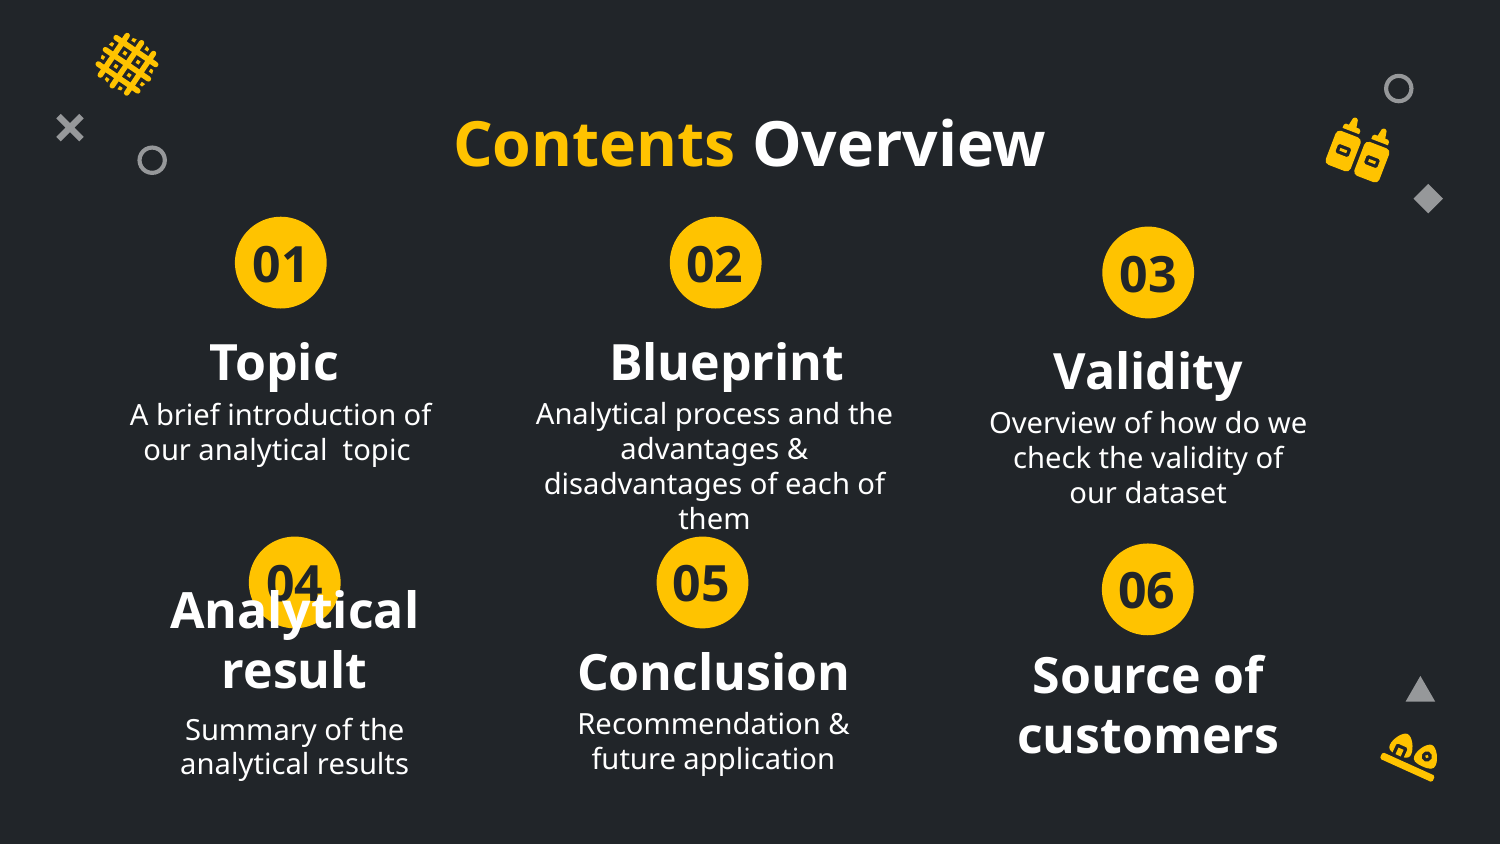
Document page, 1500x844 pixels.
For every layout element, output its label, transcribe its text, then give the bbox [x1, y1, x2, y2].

title Contents Overview [319, 88, 1181, 167]
subtitle Summary of the analytical results [118, 714, 471, 779]
text_box [1120, 226, 1177, 236]
text_box [252, 299, 309, 309]
text_box [137, 145, 167, 175]
text_box [268, 536, 322, 545]
title 05 [640, 545, 763, 618]
subtitle Blueprint [550, 333, 903, 406]
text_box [1331, 121, 1390, 176]
text_box [673, 618, 732, 629]
subtitle Analytical process and the advantages & disadvantages of each of them [511, 380, 918, 463]
subtitle Validity [972, 342, 1325, 415]
title 04 [233, 545, 356, 618]
title 06 [1085, 552, 1208, 625]
text_box [687, 299, 744, 309]
title 03 [1087, 236, 1210, 309]
text_box [1121, 543, 1175, 552]
subtitle A brief introduction of our analytical topic [105, 406, 457, 464]
text_box [688, 216, 744, 226]
subtitle Overview of how do we check the validity of our dataset [972, 415, 1325, 473]
text_box [676, 536, 730, 545]
text_box [253, 216, 309, 226]
title 02 [653, 226, 776, 299]
subtitle Source of customers [972, 706, 1325, 779]
text_box [265, 618, 324, 629]
subtitle Recommendation & future application [537, 716, 890, 773]
subtitle Analytical result [79, 641, 511, 714]
subtitle Conclusion [537, 643, 890, 716]
text_box [1118, 625, 1177, 636]
title 01 [219, 226, 342, 299]
text_box [1120, 309, 1177, 319]
subtitle Topic [105, 333, 457, 406]
